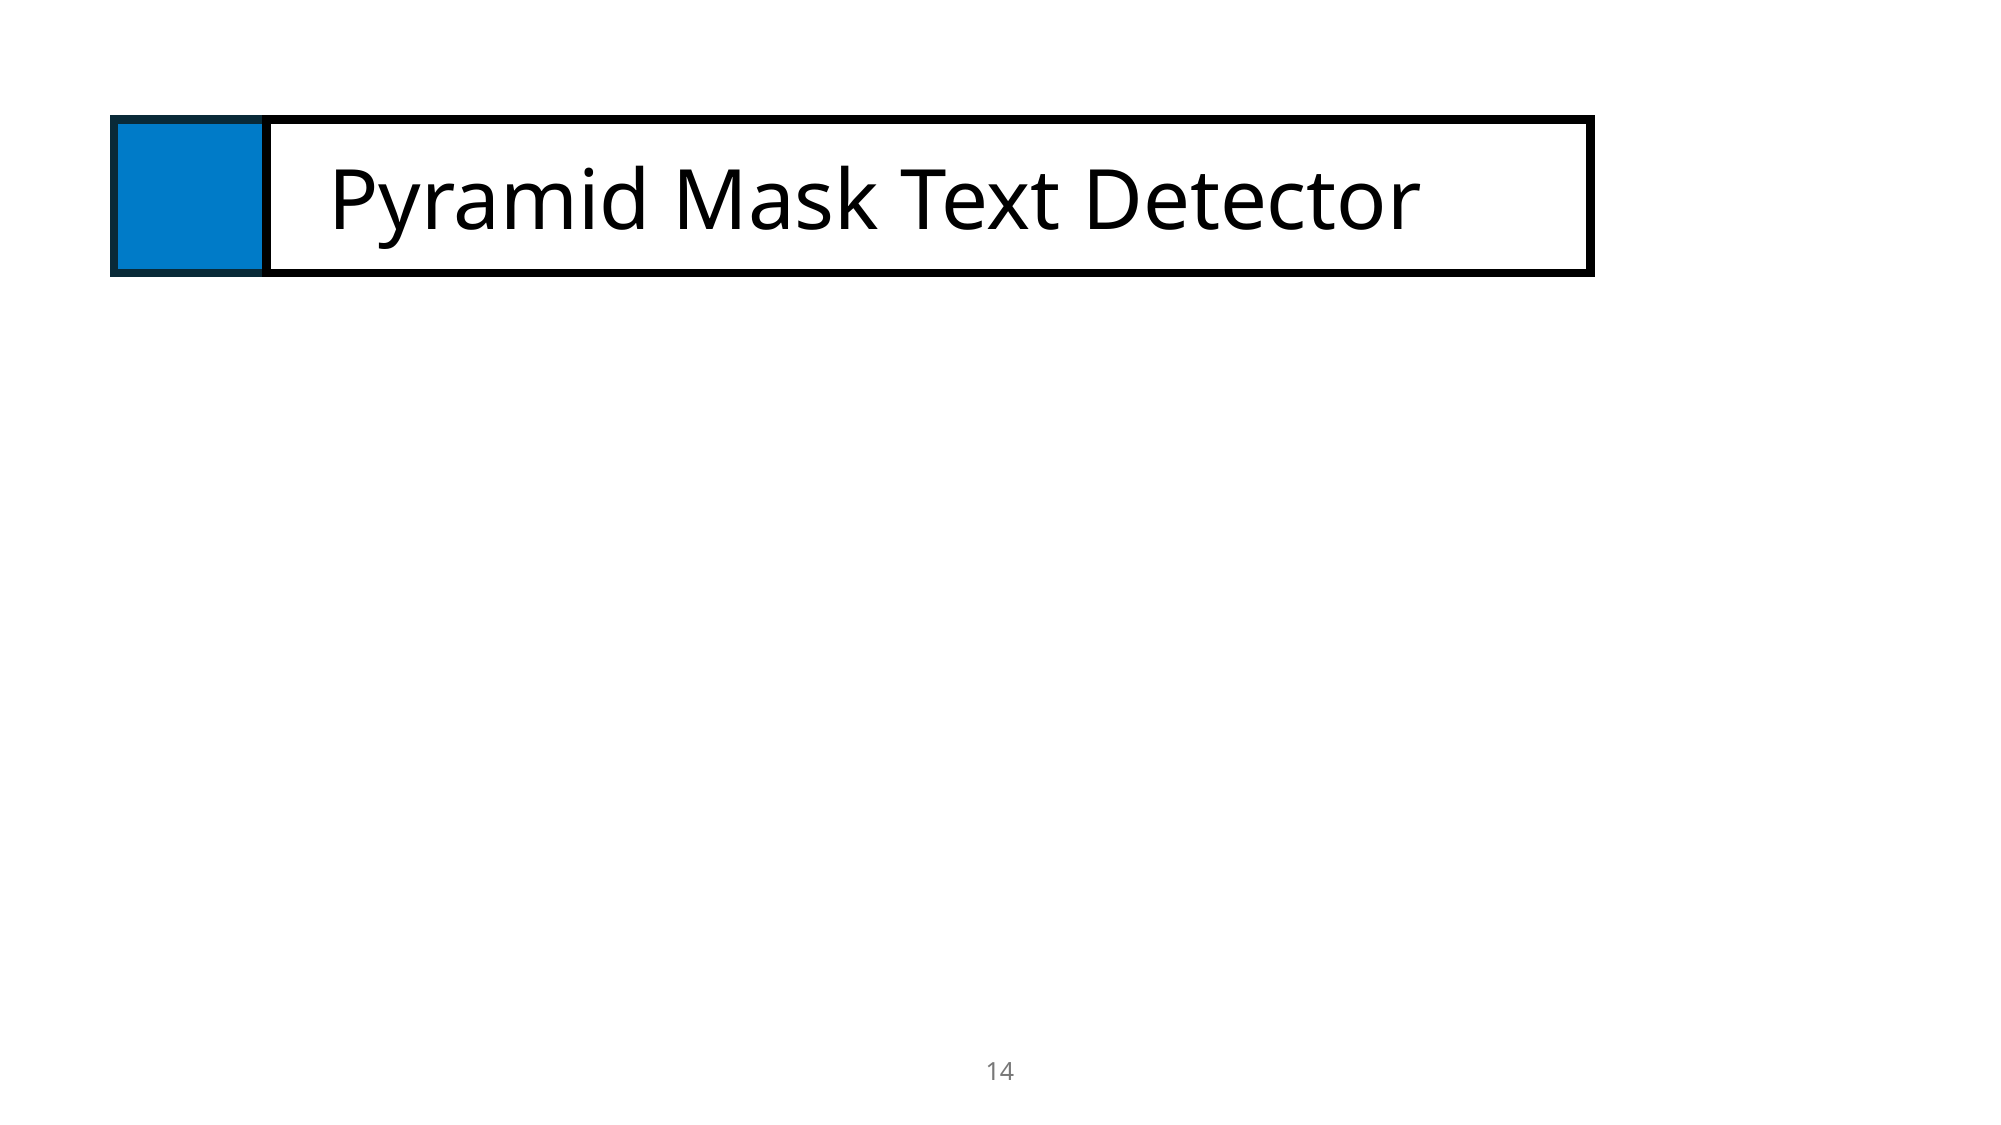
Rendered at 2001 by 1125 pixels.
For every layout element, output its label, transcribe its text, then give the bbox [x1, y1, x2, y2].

slide_number 13 [774, 1042, 1225, 1103]
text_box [113, 118, 1592, 274]
